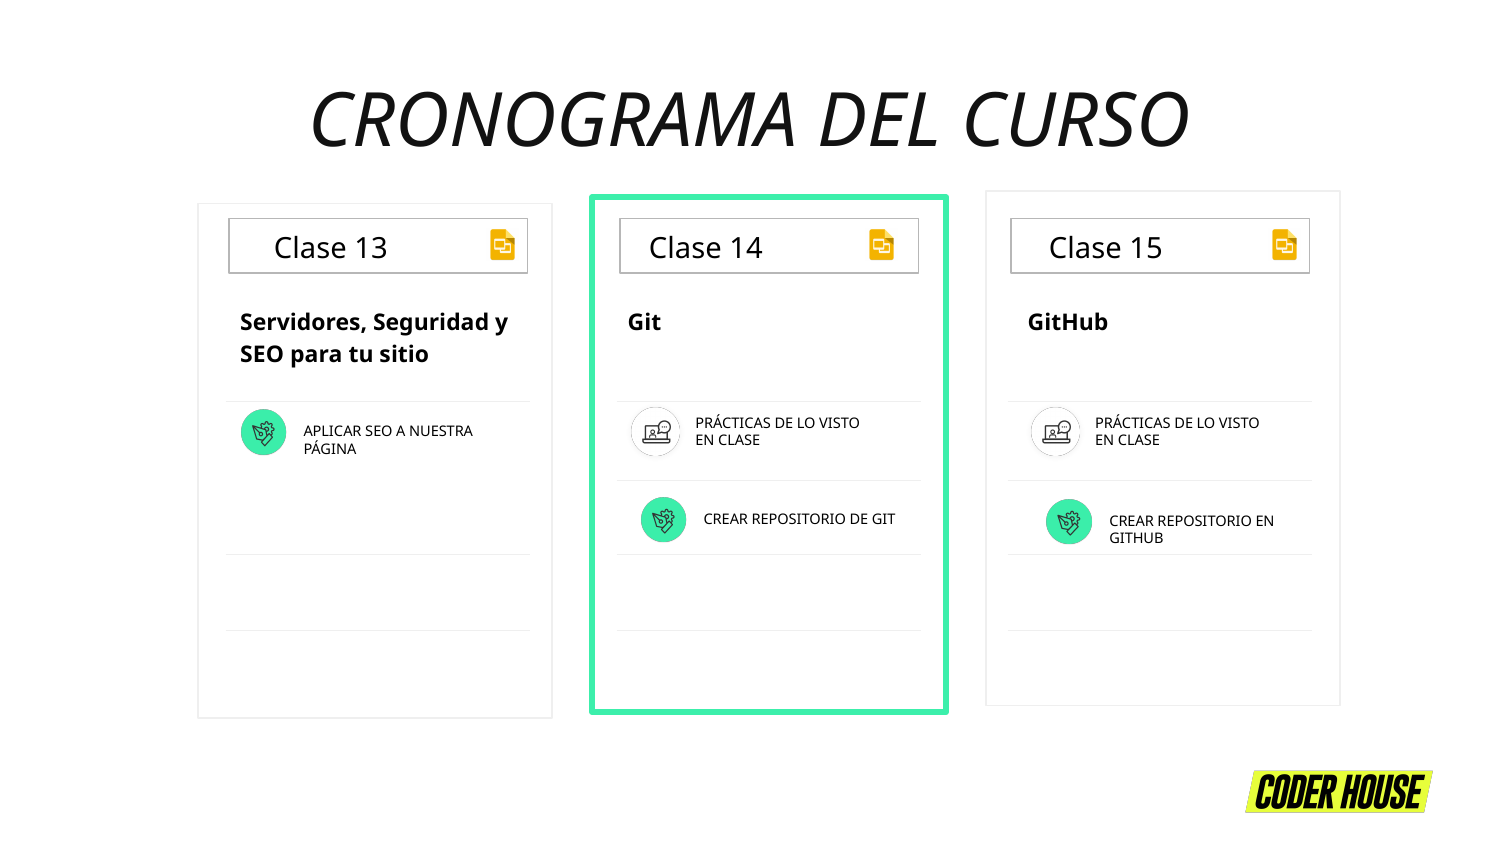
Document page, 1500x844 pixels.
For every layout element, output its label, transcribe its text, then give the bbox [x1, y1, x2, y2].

text_box [619, 218, 633, 273]
picture [624, 401, 686, 463]
text_box [1010, 218, 1033, 273]
text_box CREAR REPOSITORIO DE GIT [691, 494, 917, 542]
text_box CRONOGRAMA DEL CURSO [229, 34, 1271, 198]
text_box Clase 14 [633, 214, 837, 275]
picture [637, 493, 689, 545]
picture [1043, 495, 1095, 547]
picture [1024, 401, 1086, 463]
picture [1241, 764, 1437, 819]
text_box Clase 15 [1033, 214, 1237, 275]
text_box Servidores, Seguridad y SEO para tu sitio [225, 288, 538, 359]
text_box [462, 218, 528, 273]
picture [237, 406, 289, 458]
text_box Git [612, 288, 926, 359]
picture [865, 227, 898, 261]
picture [486, 227, 520, 261]
text_box PRÁCTICAS DE LO VISTO EN CLASE [1090, 410, 1275, 451]
text_box CREAR REPOSITORIO EN GITHUB [1096, 496, 1323, 543]
text_box Clase 13 [258, 214, 462, 275]
text_box PRÁCTICAS DE LO VISTO EN CLASE [690, 410, 875, 451]
picture [1268, 227, 1301, 261]
text_box [837, 218, 919, 273]
text_box [985, 190, 1340, 706]
text_box [228, 218, 258, 273]
text_box [592, 198, 947, 713]
text_box APLICAR SEO A NUESTRA PÁGINA [294, 410, 517, 454]
text_box [198, 203, 553, 719]
text_box [1237, 218, 1310, 273]
text_box GitHub [1012, 288, 1326, 359]
